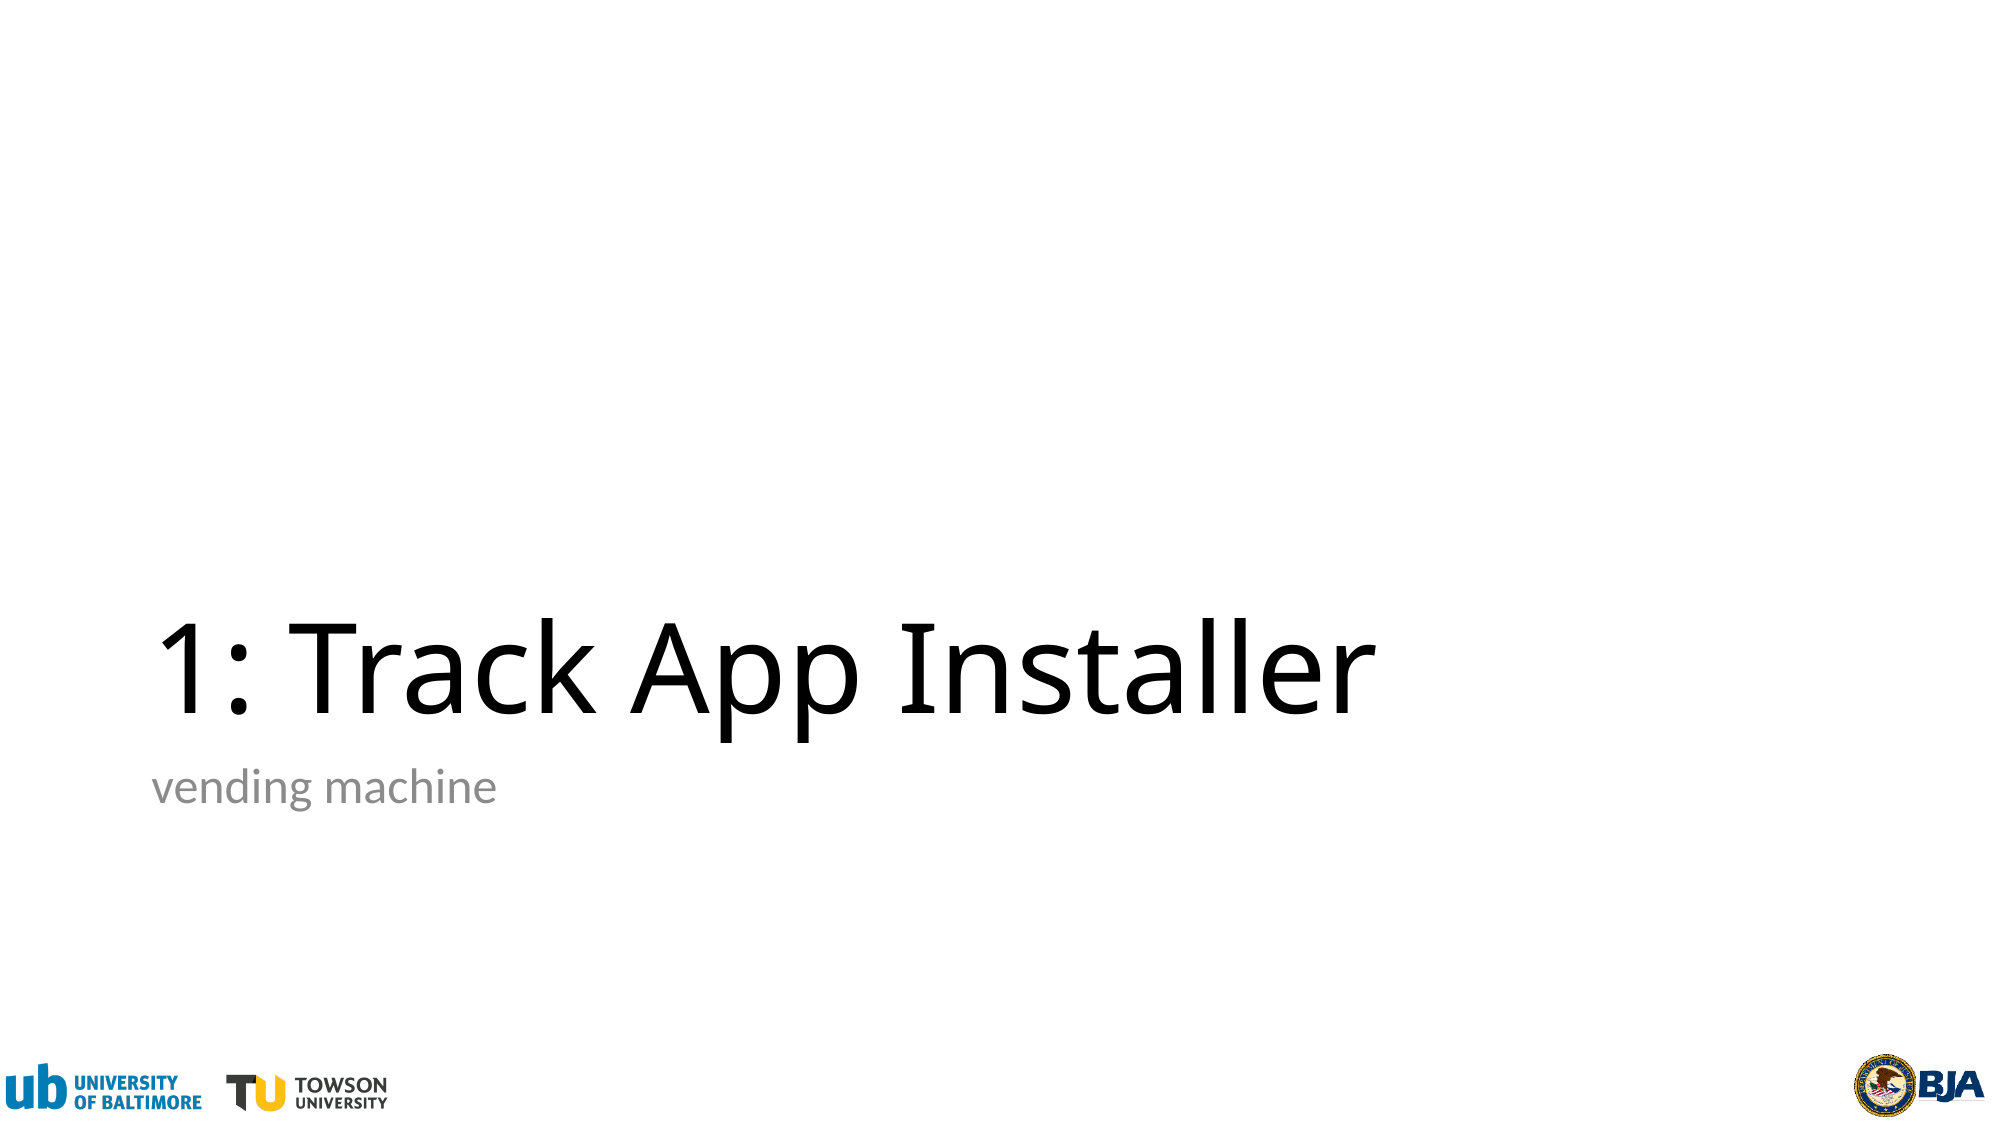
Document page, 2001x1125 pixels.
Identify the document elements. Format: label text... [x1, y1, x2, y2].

picture [0, 1031, 407, 1125]
title 1: Track App Installer [136, 280, 1862, 749]
picture [1854, 1054, 1986, 1117]
list vending machine [136, 752, 1862, 999]
